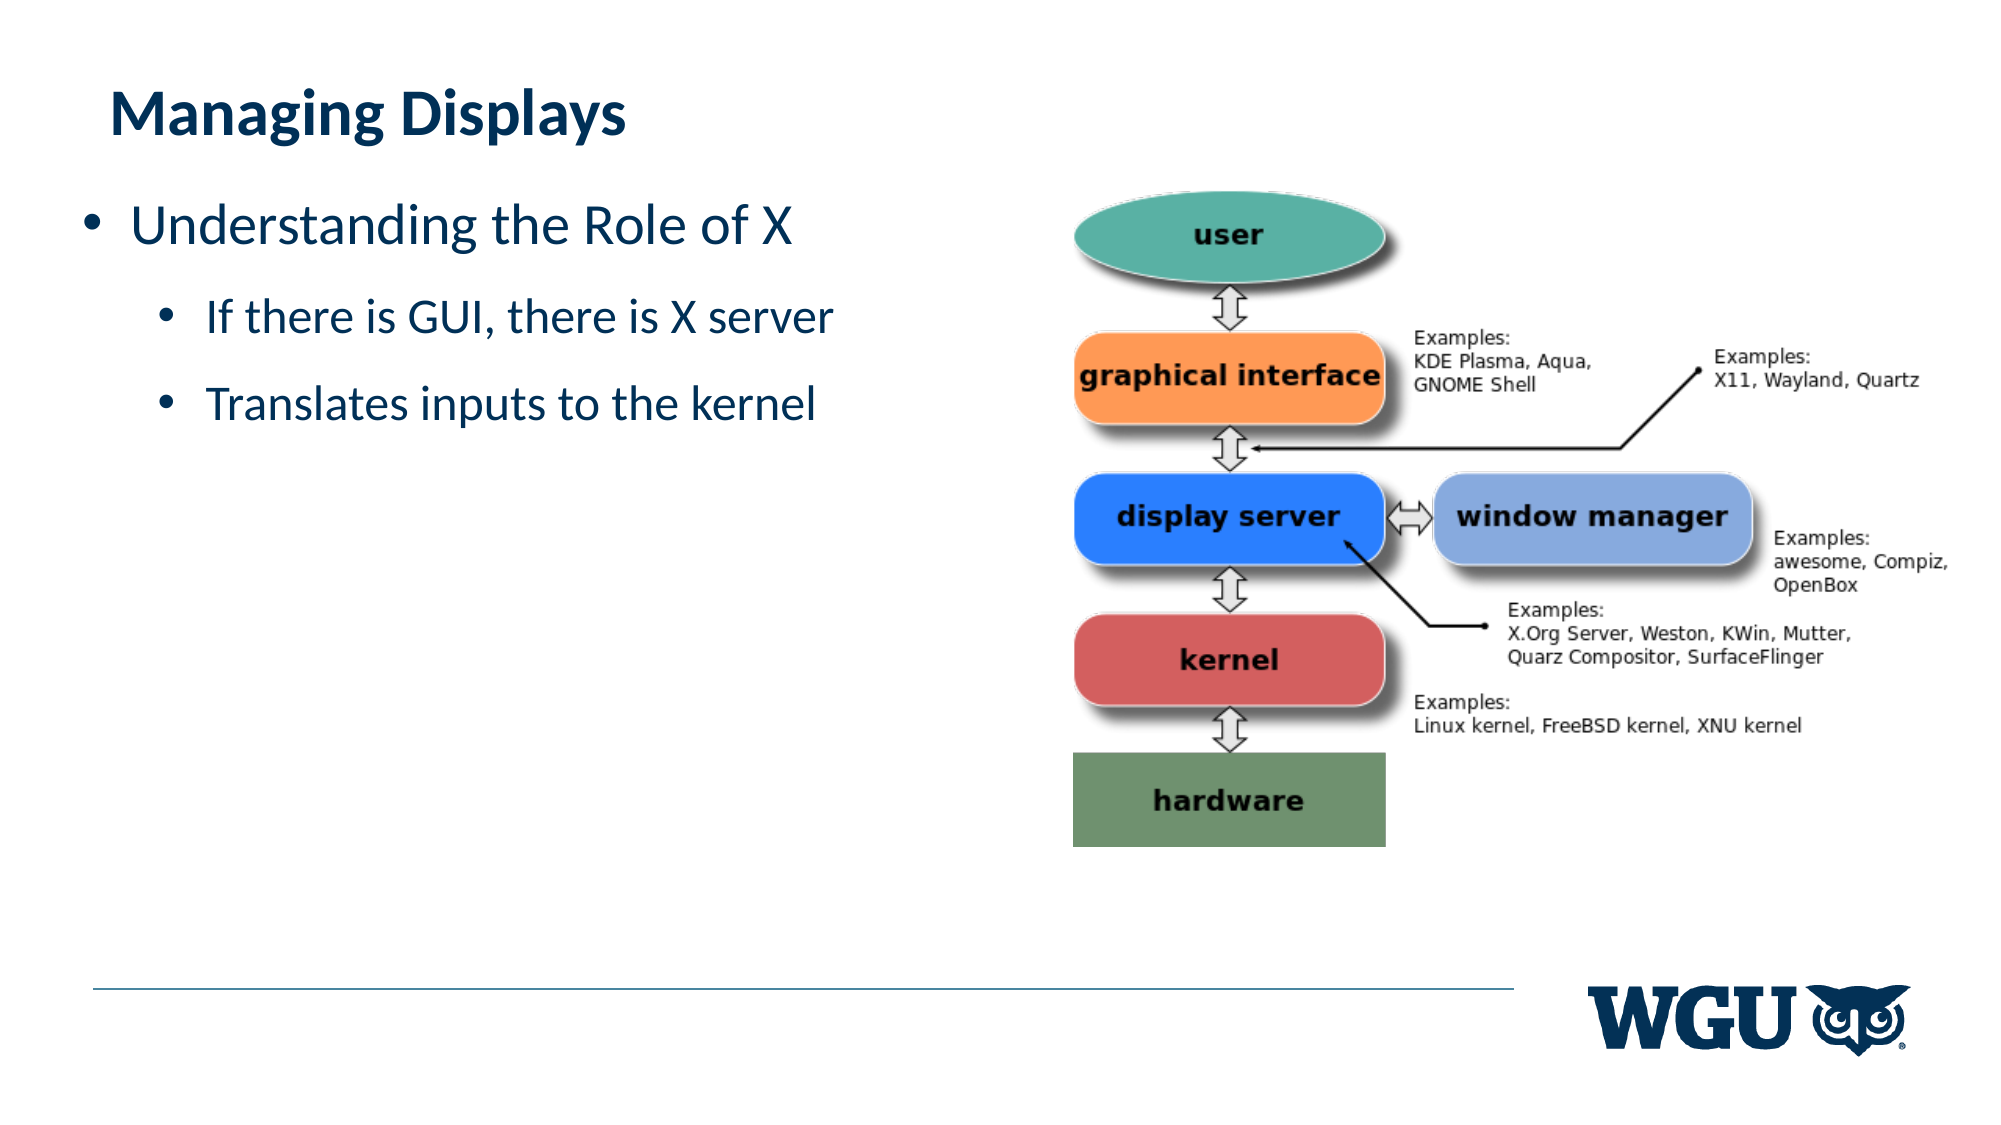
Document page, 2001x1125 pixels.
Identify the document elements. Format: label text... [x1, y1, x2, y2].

title Managing Displays [94, 0, 1376, 190]
picture [1073, 190, 1949, 847]
picture [1586, 984, 1912, 1057]
list Understanding the Role of X If there is GUI, there is X server Translates inputs to the kernel [51, 190, 1350, 899]
